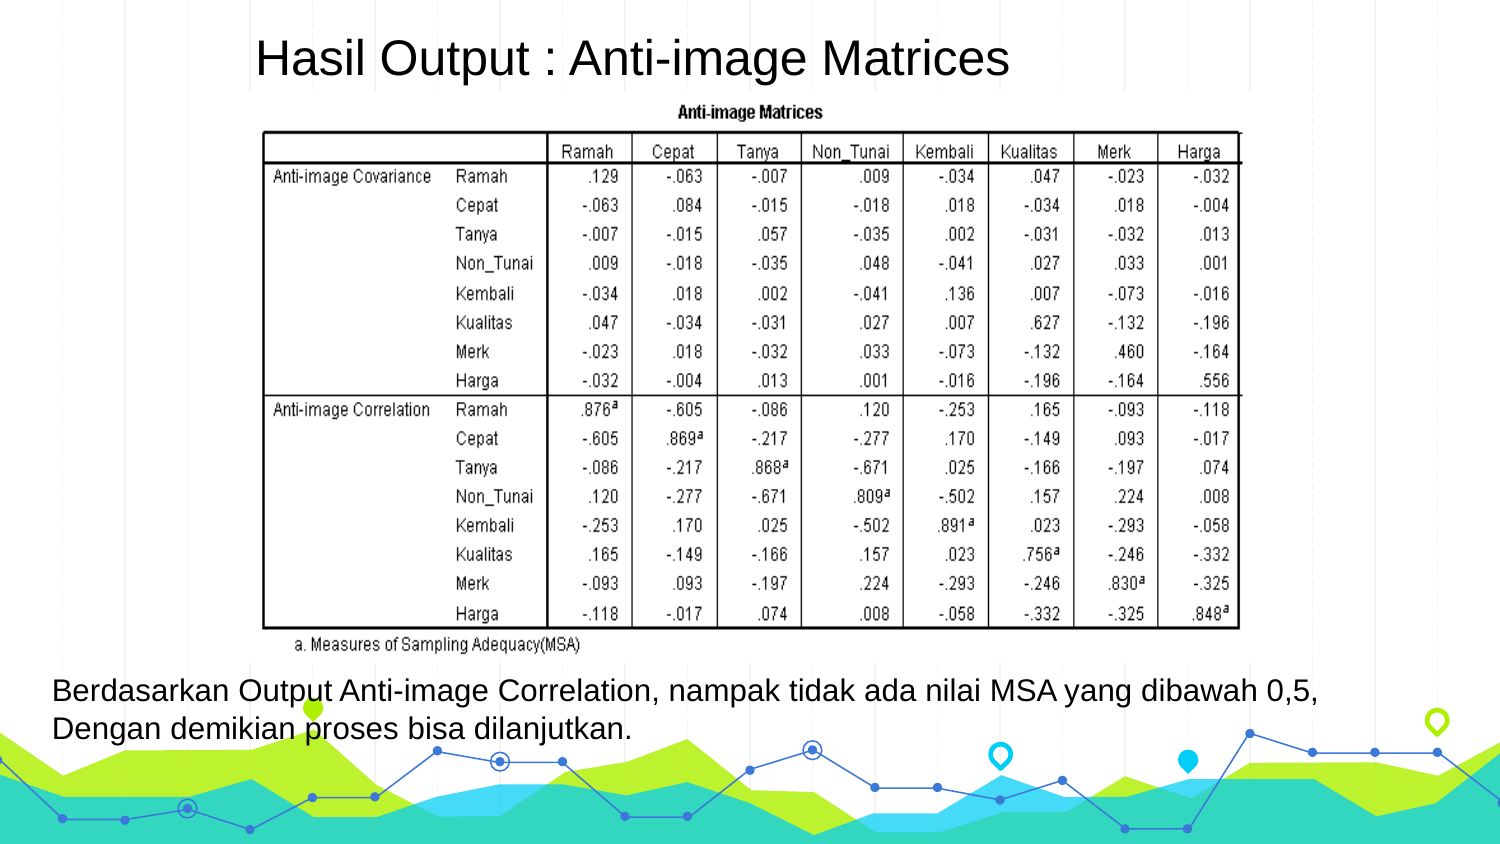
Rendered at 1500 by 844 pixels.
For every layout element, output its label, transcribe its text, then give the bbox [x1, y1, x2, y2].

text_box Hasil Output : Anti-image Matrices [240, 17, 1251, 93]
picture [248, 90, 1252, 663]
text_box Berdasarkan Output Anti-image Correlation, nampak tidak ada nilai MSA yang dibawah 0,5, Dengan demikian proses bisa dilanjutkan. [37, 663, 1455, 753]
